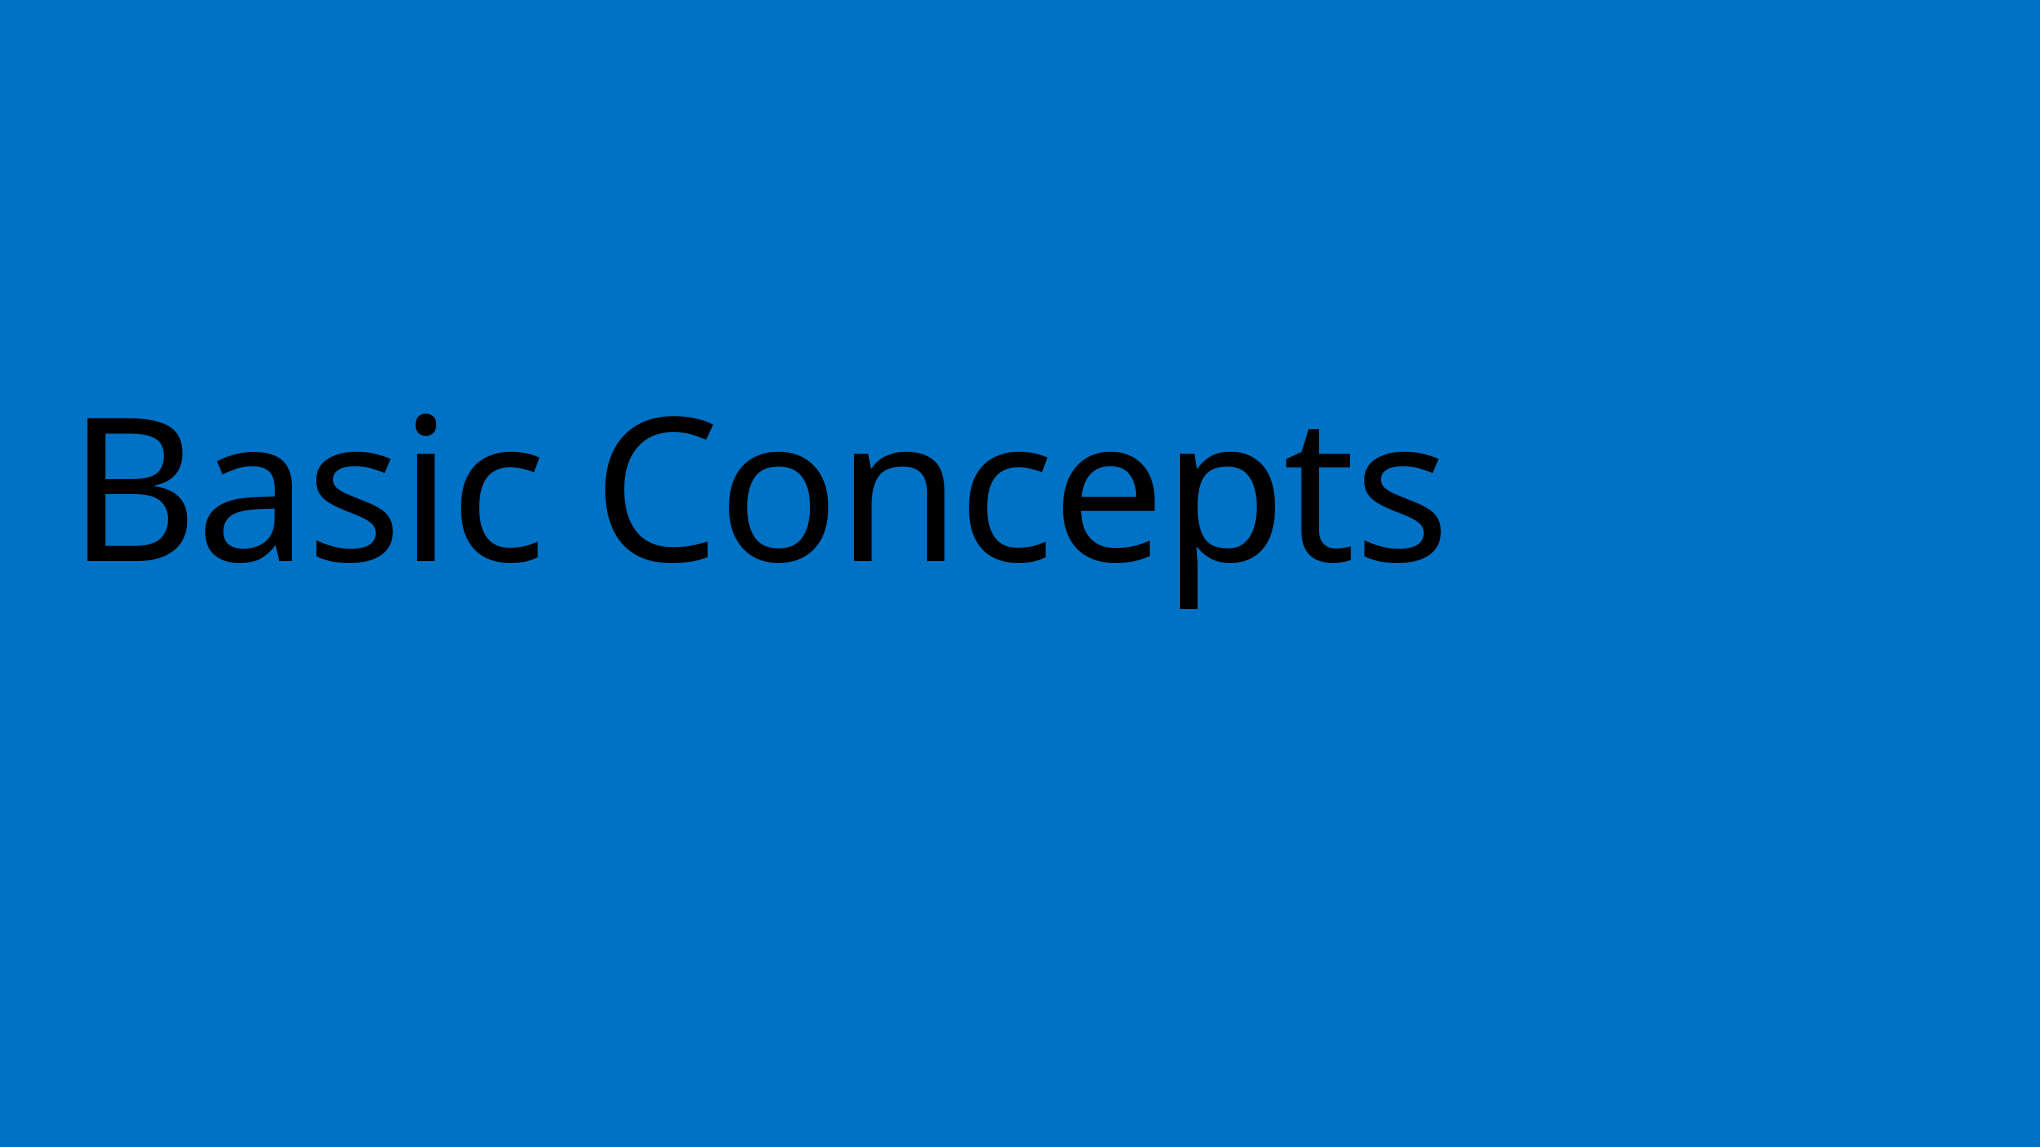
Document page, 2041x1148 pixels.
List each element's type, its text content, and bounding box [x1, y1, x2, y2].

title Basic Concepts [45, 373, 1996, 525]
